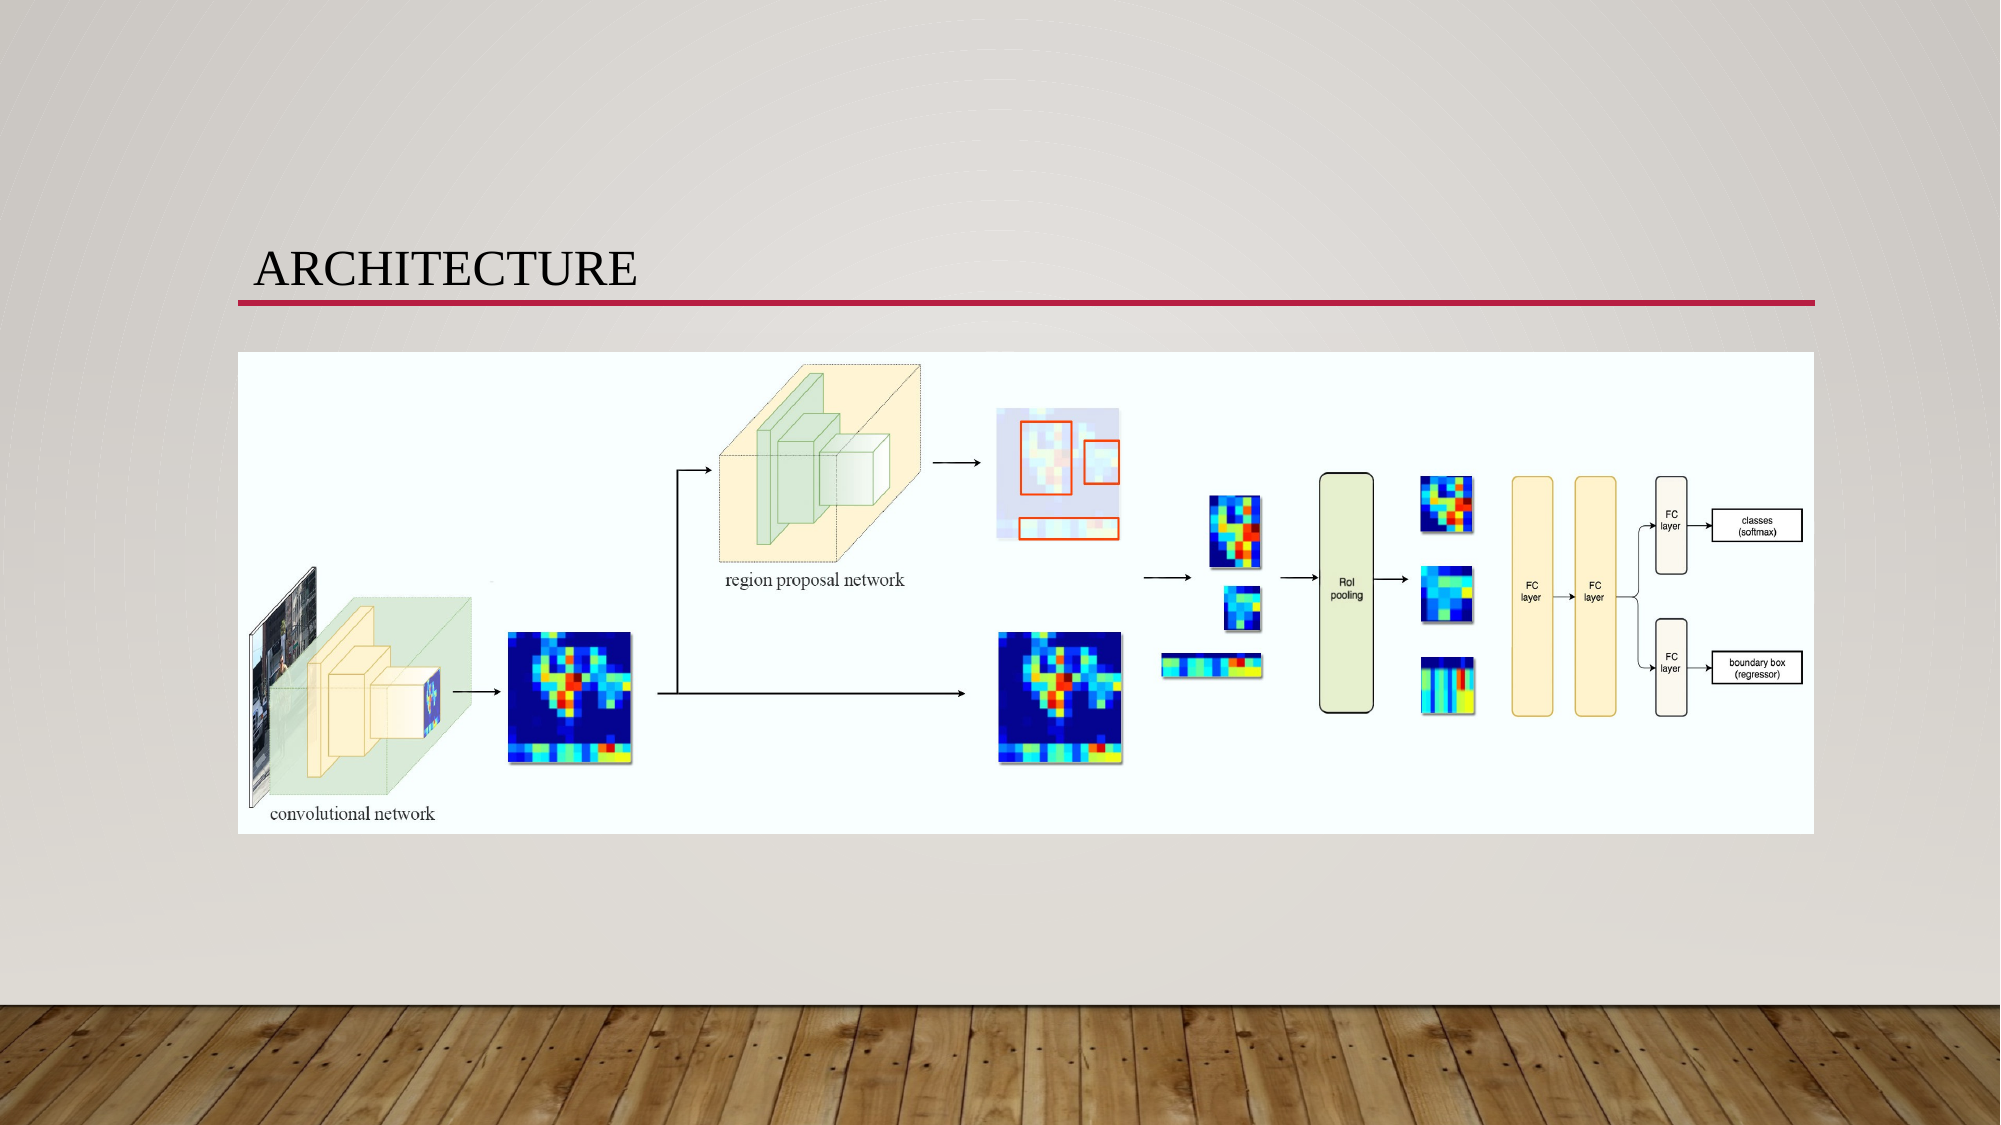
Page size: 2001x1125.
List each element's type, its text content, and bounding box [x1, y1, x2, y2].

title Architecture [238, 233, 1814, 305]
picture [0, 1005, 2000, 1125]
picture [237, 351, 1814, 834]
